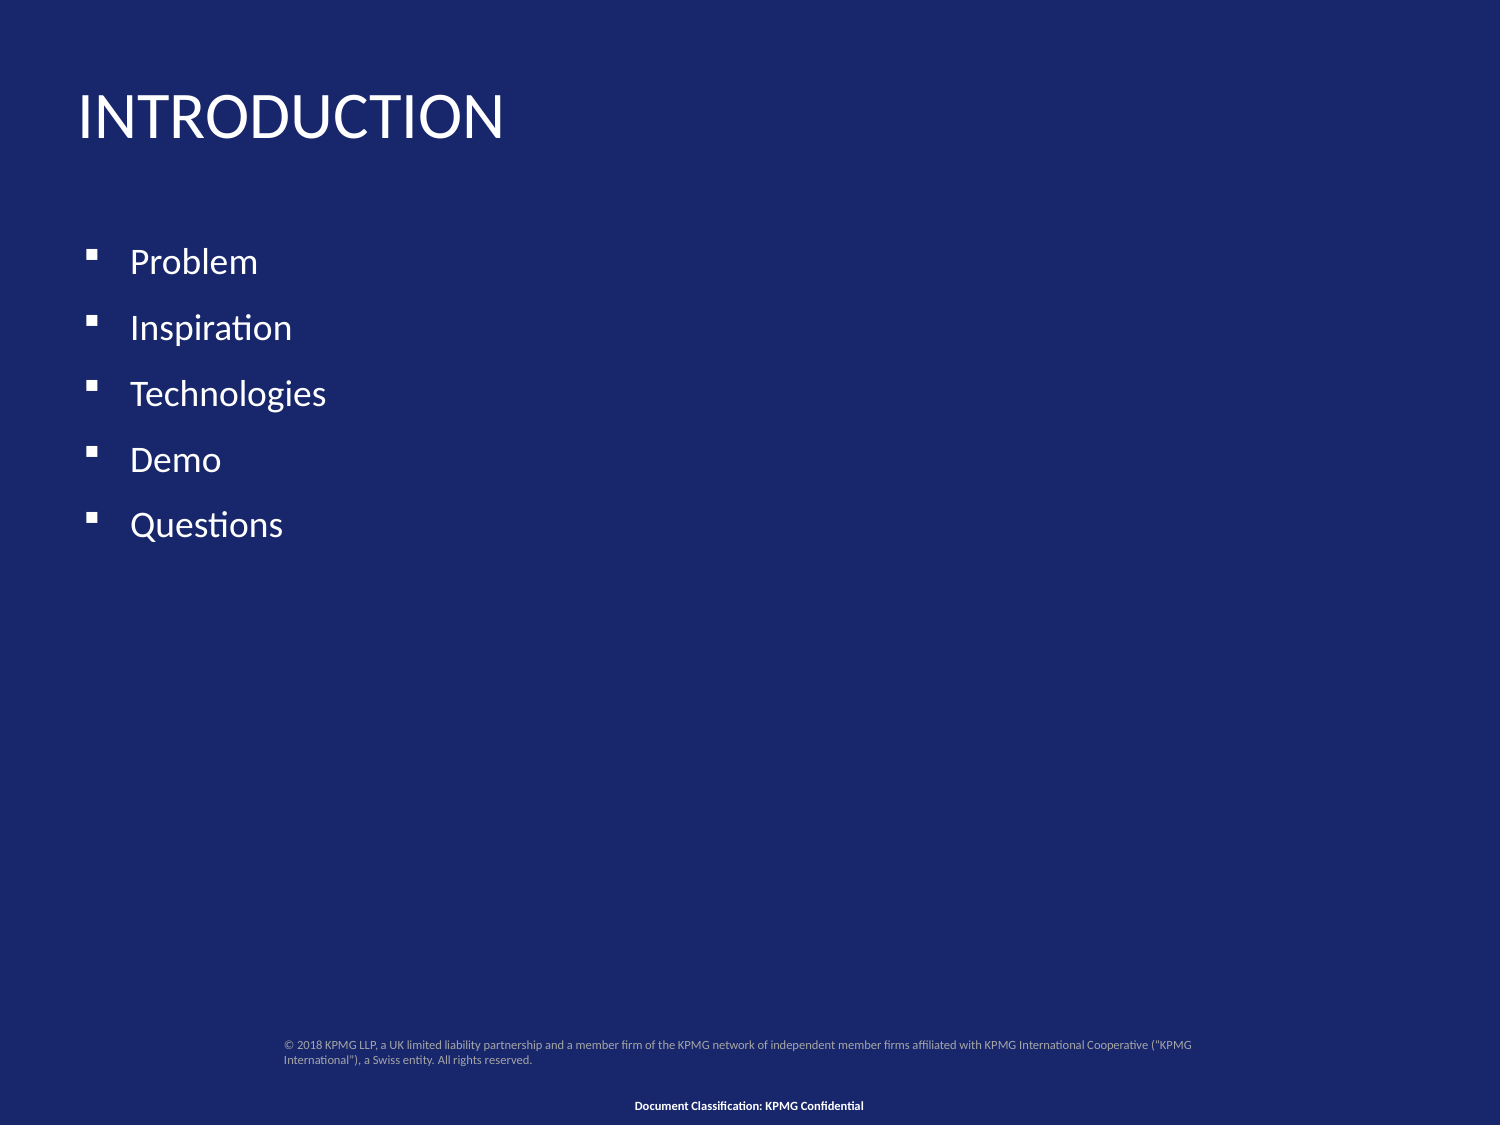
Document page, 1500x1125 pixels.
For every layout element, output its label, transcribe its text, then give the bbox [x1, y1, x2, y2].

list Problem Inspiration Technologies Demo Questions [68, 203, 1257, 807]
title introduction [62, 55, 1338, 169]
